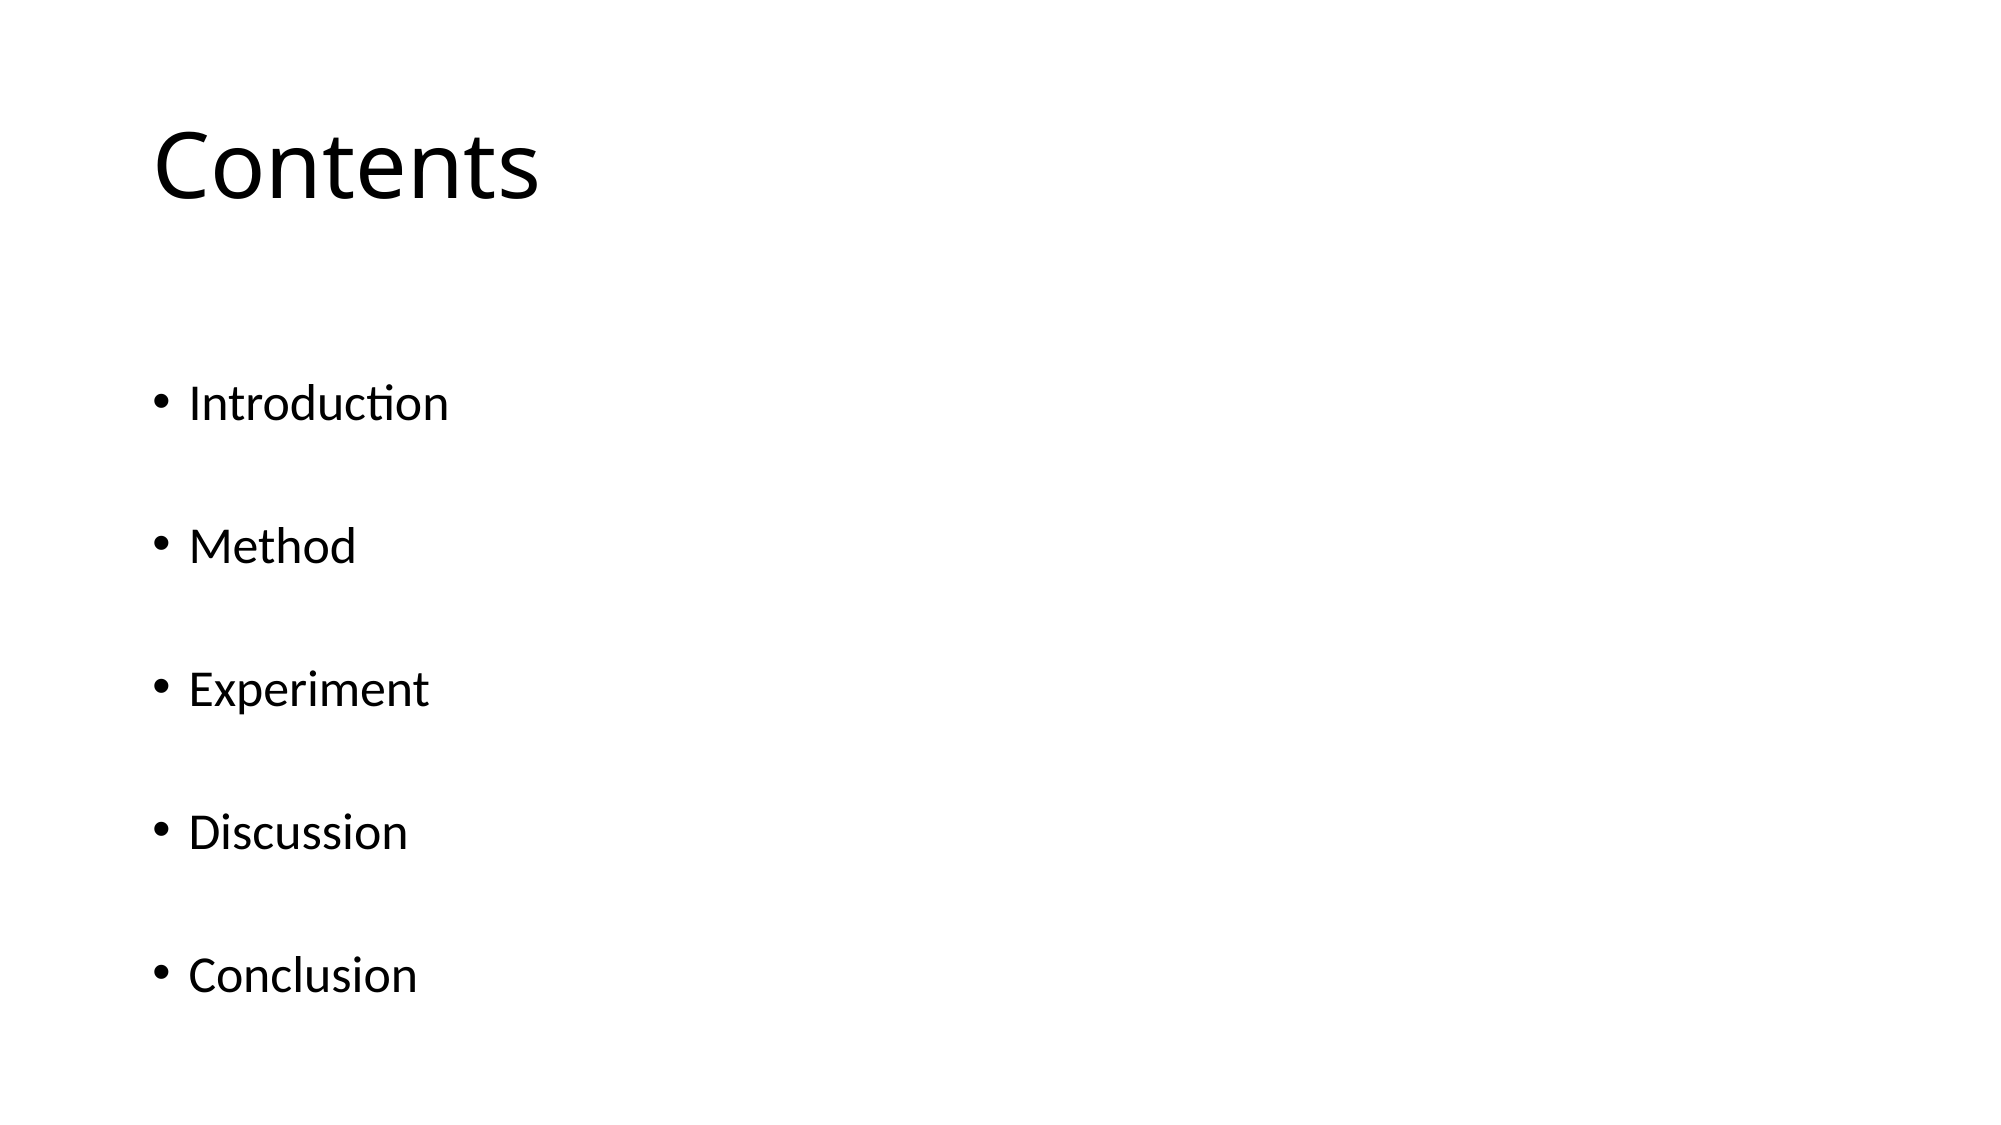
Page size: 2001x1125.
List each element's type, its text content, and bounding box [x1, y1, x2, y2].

list Introduction Method Experiment Discussion Conclusion [137, 299, 1863, 1014]
title Contents [137, 59, 1863, 278]
